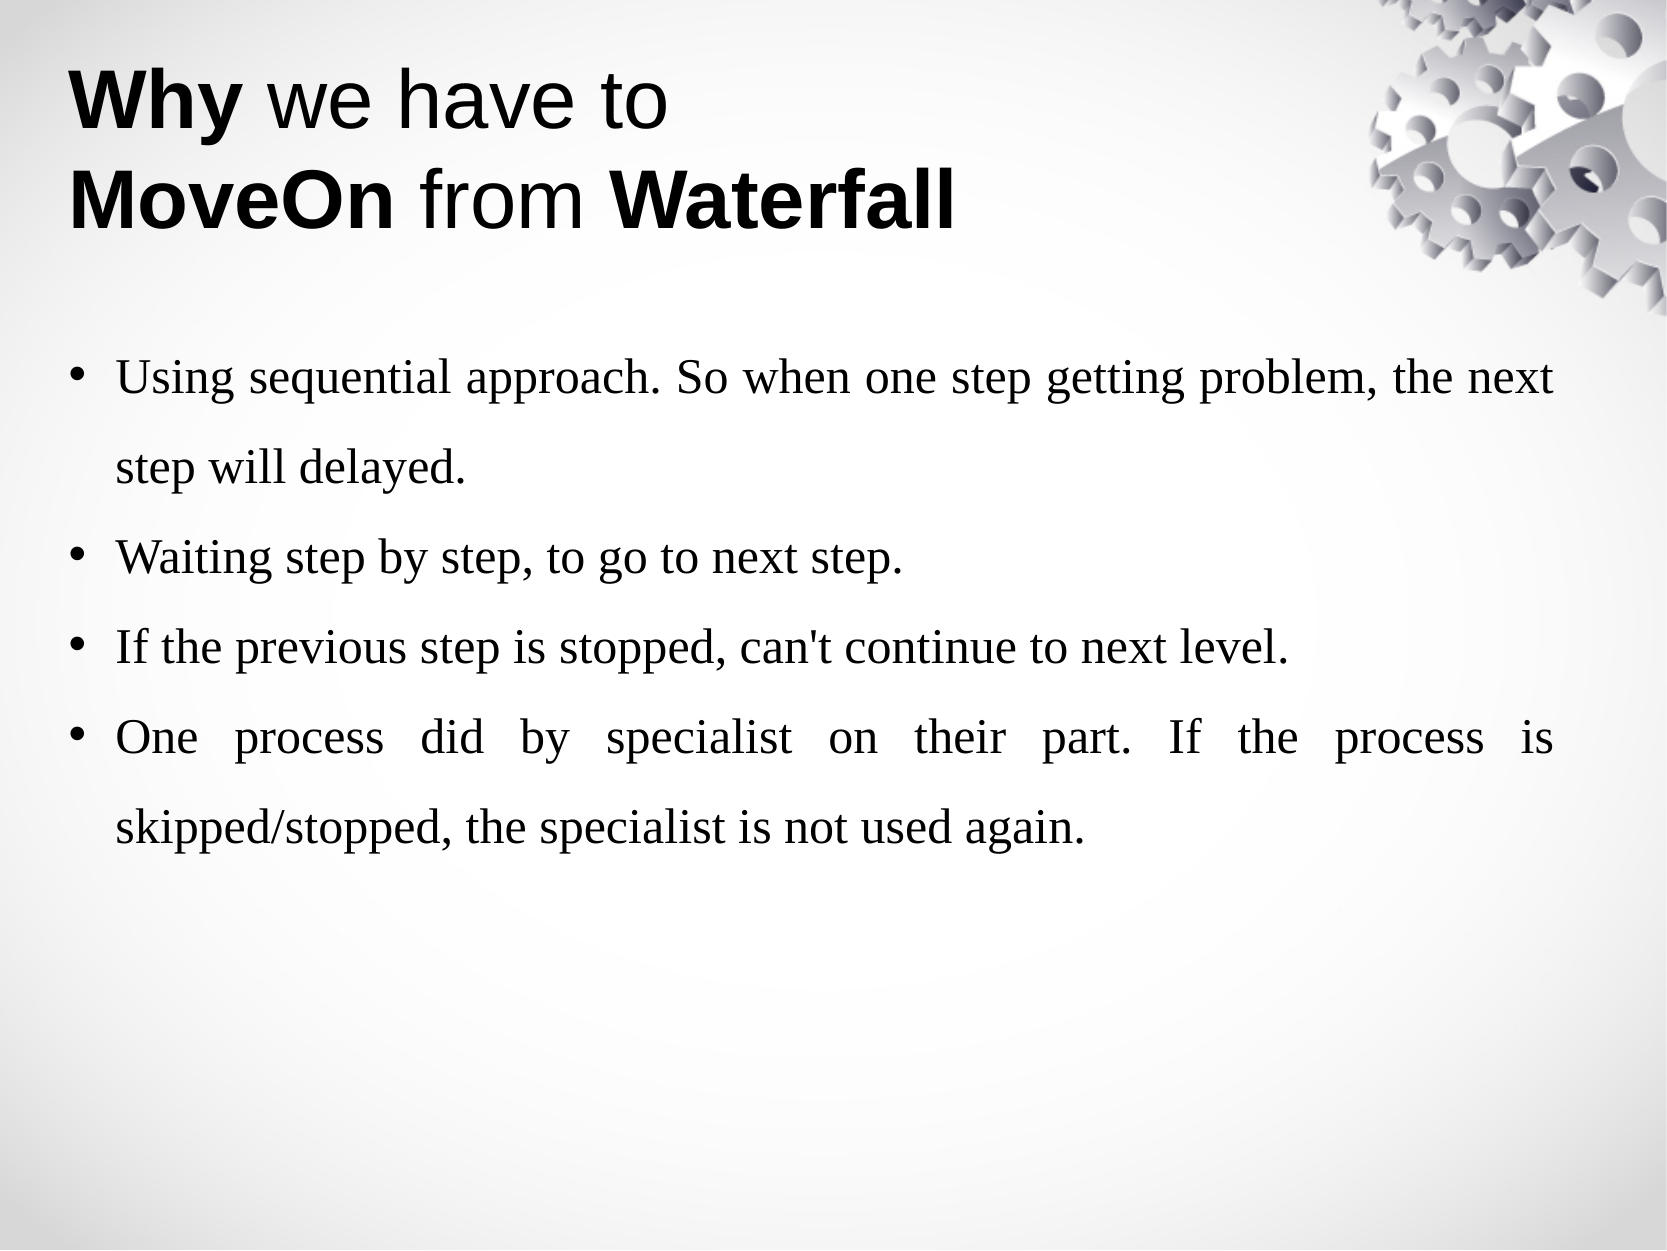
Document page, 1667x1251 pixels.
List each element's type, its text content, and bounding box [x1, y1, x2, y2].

title Why we have to MoveOn from Waterfall [53, 57, 1607, 234]
picture [0, 0, 1667, 1250]
text_box Using sequential approach. So when one step getting problem, the next step will delayed. Waiting step by step, to go to next step. If the previous step is stopped, can't continue to next level. One process did by specialist on their part. If the process is skipped/stopped, the specialist is not used again. [53, 306, 1570, 951]
